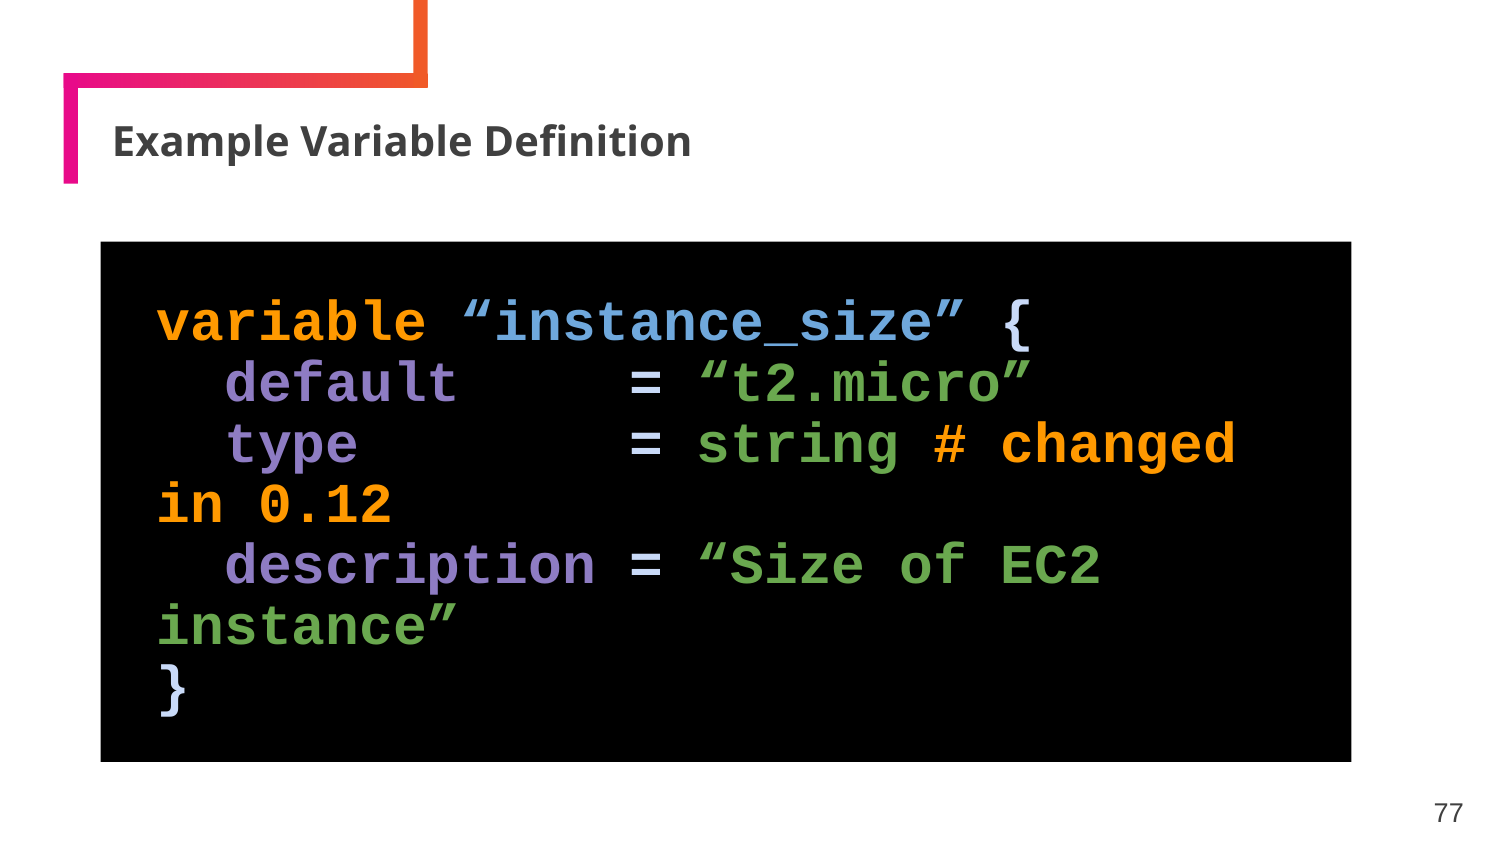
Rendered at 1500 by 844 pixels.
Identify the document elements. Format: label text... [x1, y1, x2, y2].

subtitle variable “instance_size” { default = “t2.micro” type = string # changed in 0.12 description = “Size of EC2 instance” } [100, 241, 1352, 762]
slide_number 77 [1403, 779, 1494, 844]
title Example Variable Definition [100, 117, 1455, 169]
